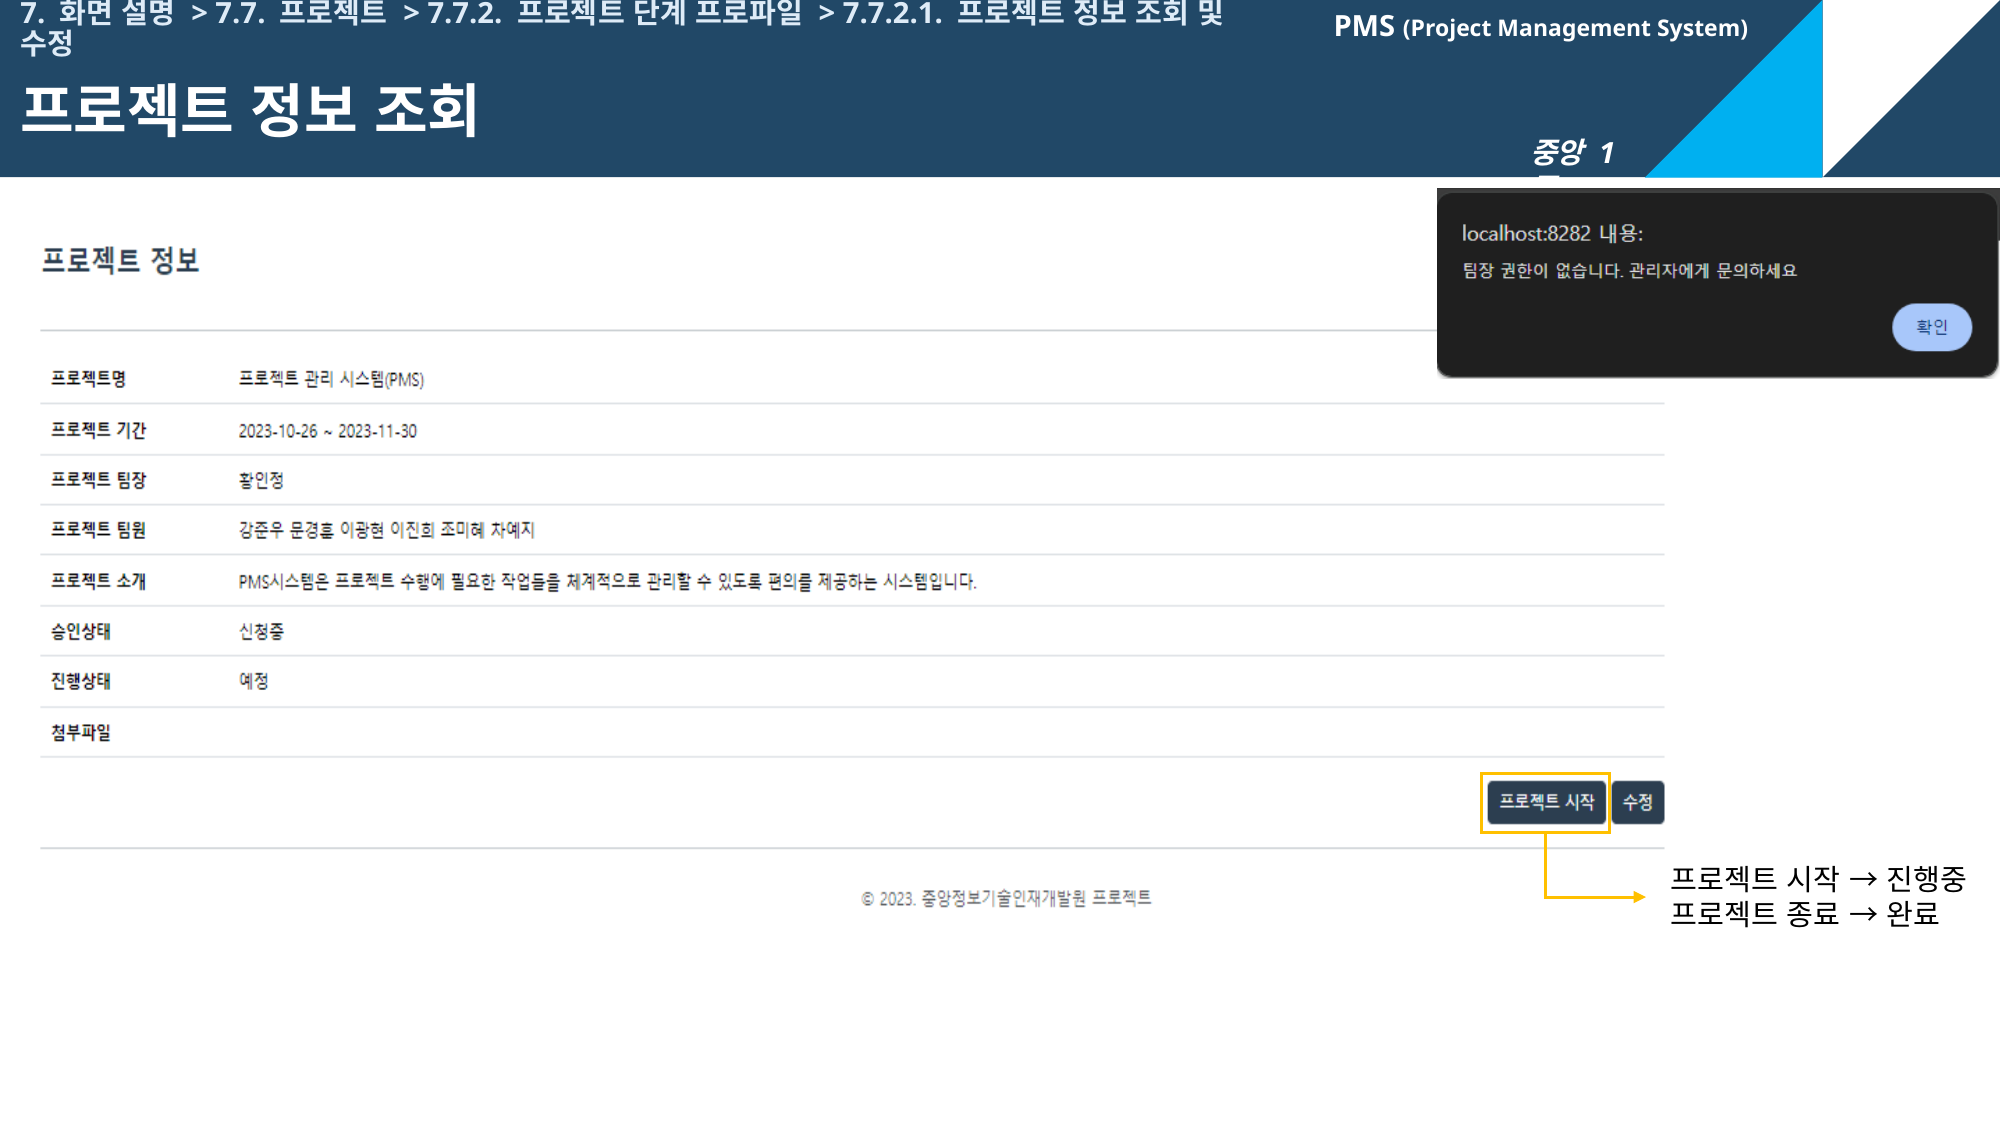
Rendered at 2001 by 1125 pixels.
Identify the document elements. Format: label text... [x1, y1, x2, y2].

list 7. 화면 설명 > 7.7. 프로젝트 > 7.7.2. 프로젝트 단계 프로파일 > 7.7.2.1. 프로젝트 정보 조회 및 수정 [5, 1, 1245, 58]
text_box 프로젝트 시작 → 진행중 프로젝트 종료 → 완료 [1655, 854, 2000, 939]
list 프로젝트 정보 조회 [5, 58, 1285, 169]
picture [28, 188, 2000, 919]
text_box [1563, 814, 1629, 915]
